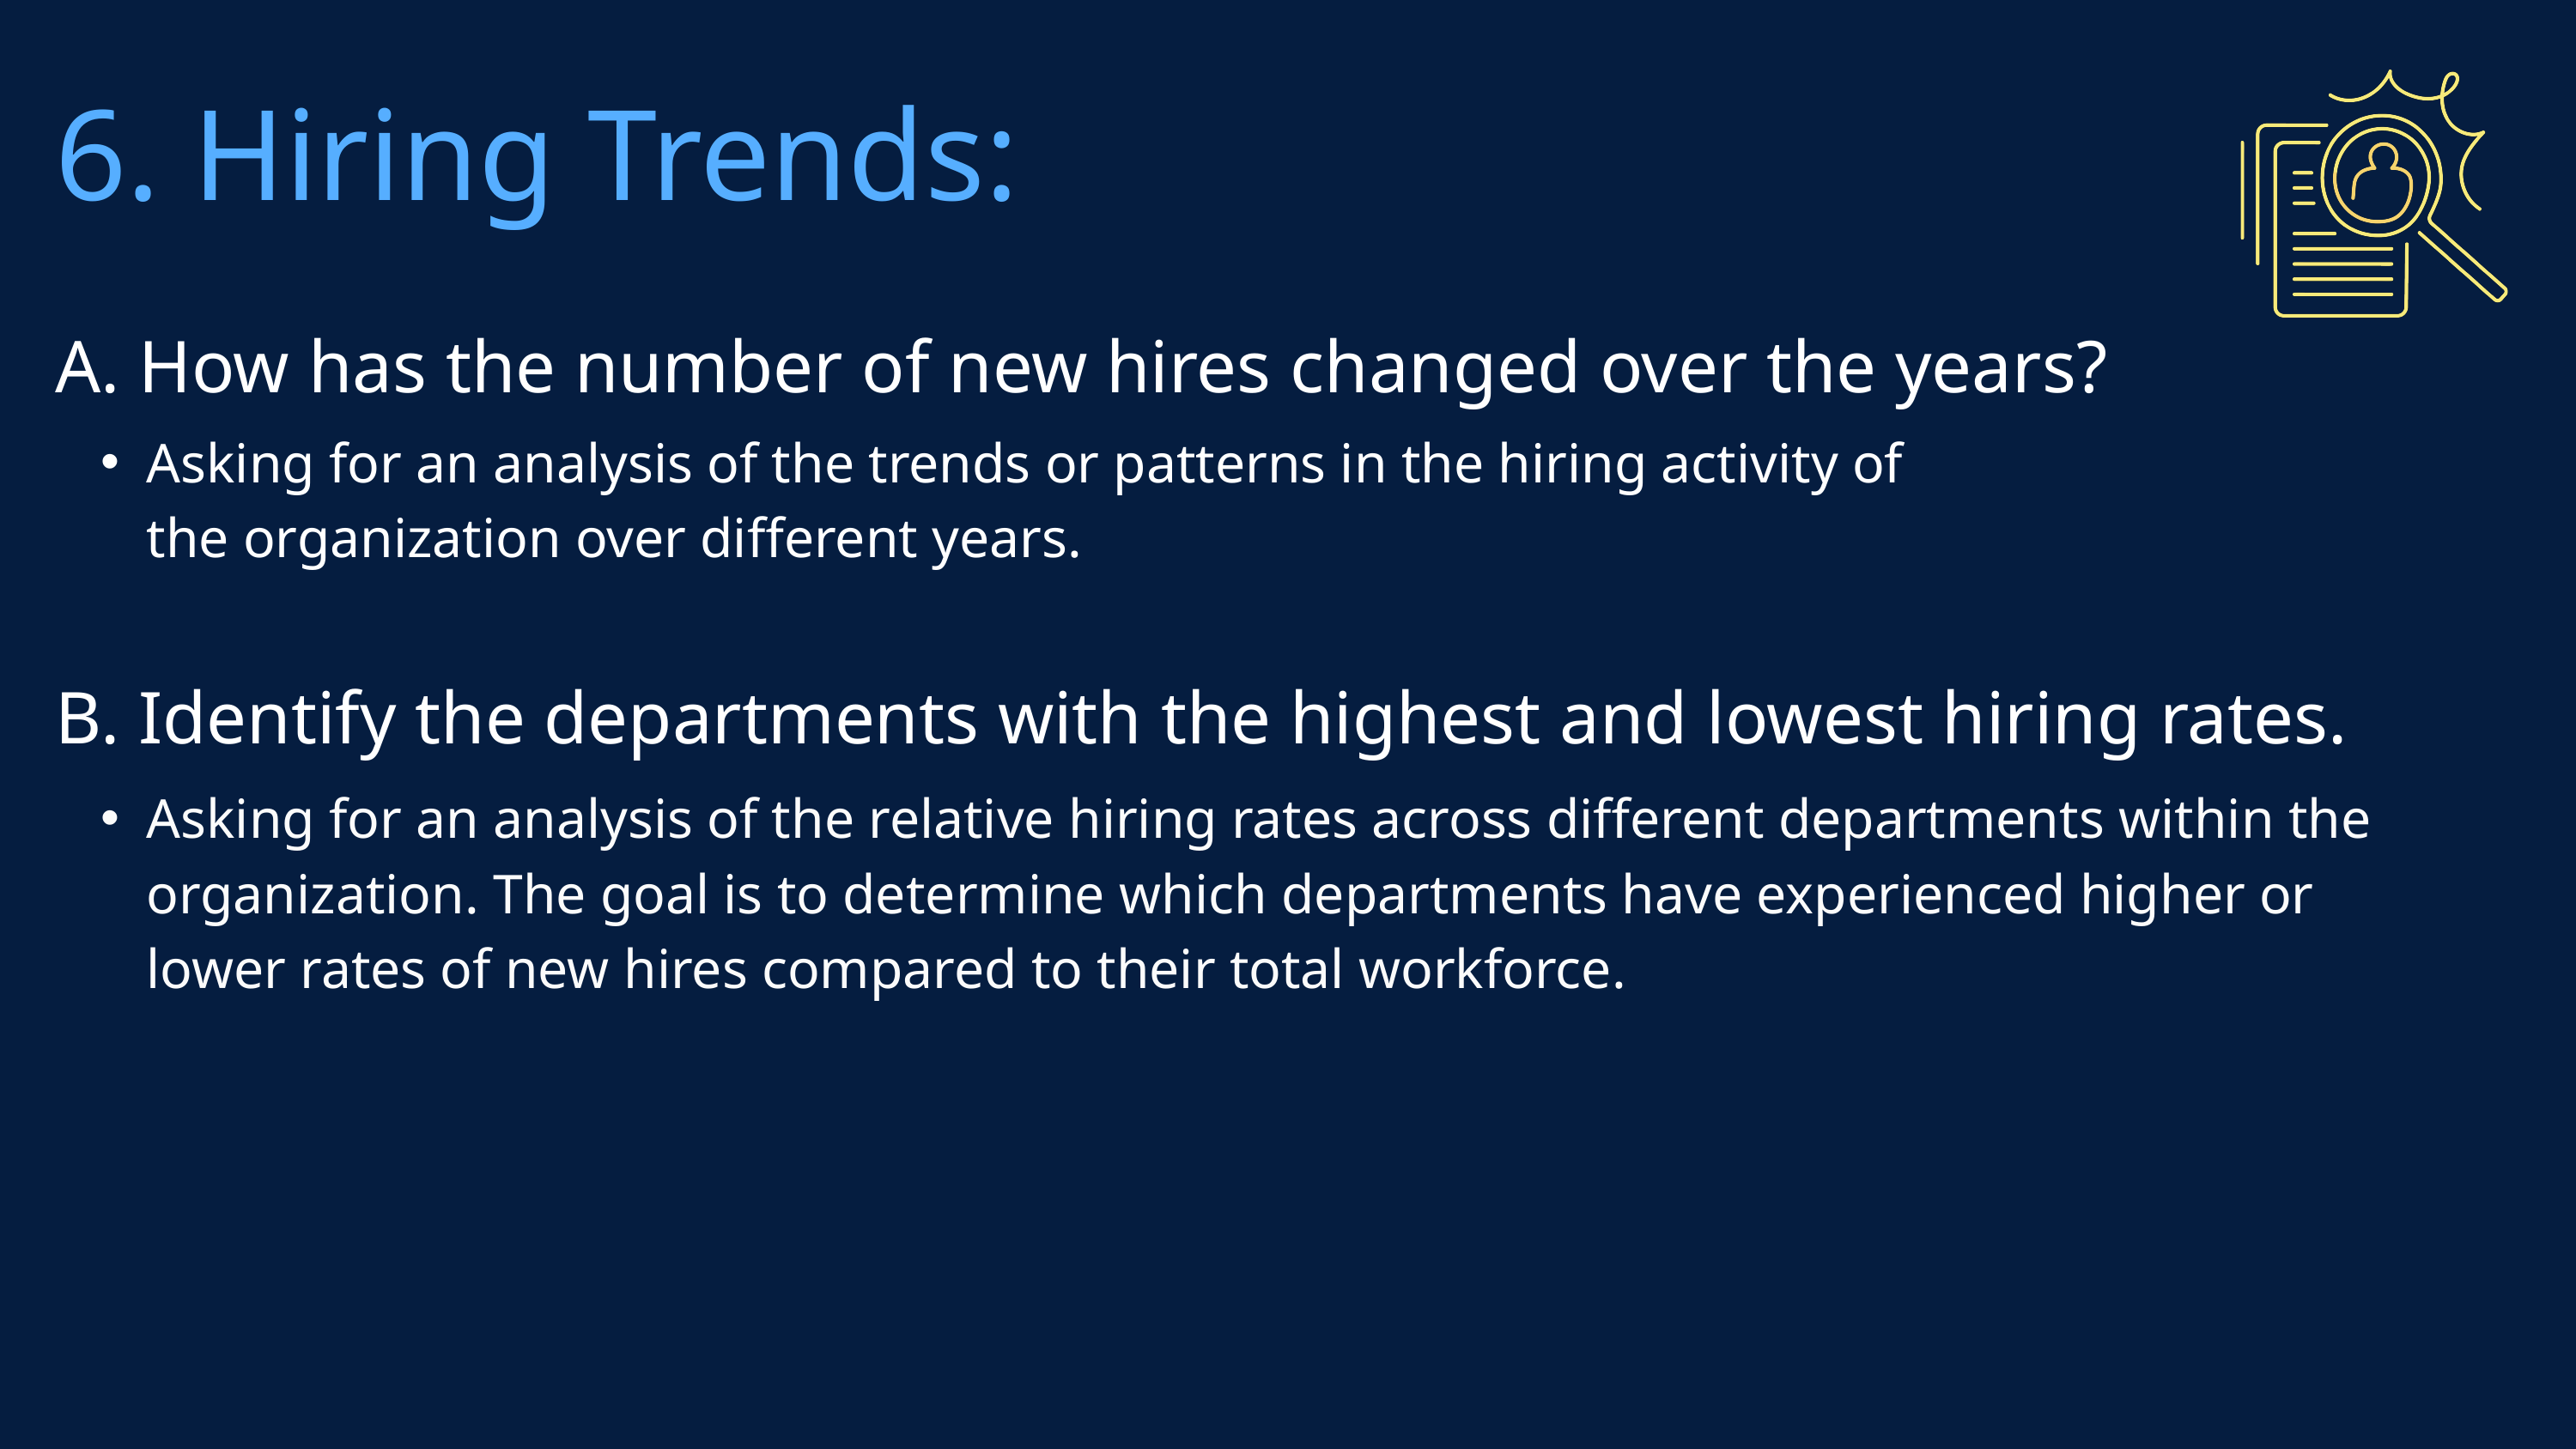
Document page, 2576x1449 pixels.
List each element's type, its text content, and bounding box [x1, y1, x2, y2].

text_box [2240, 69, 2508, 318]
text_box Asking for an analysis of the trends or patterns in the hiring activity of the organization over different years. [55, 418, 1961, 569]
text_box Asking for an analysis of the relative hiring rates across different departments within the organization. The goal is to determine which departments have experienced higher or lower rates of new hires compared to their total workforce. [55, 773, 2451, 1000]
text_box B. Identify the departments with the highest and lowest hiring rates. [55, 658, 2432, 759]
text_box 6. Hiring Trends: [55, 50, 1151, 226]
text_box A. How has the number of new hires changed over the years? [55, 306, 2171, 407]
